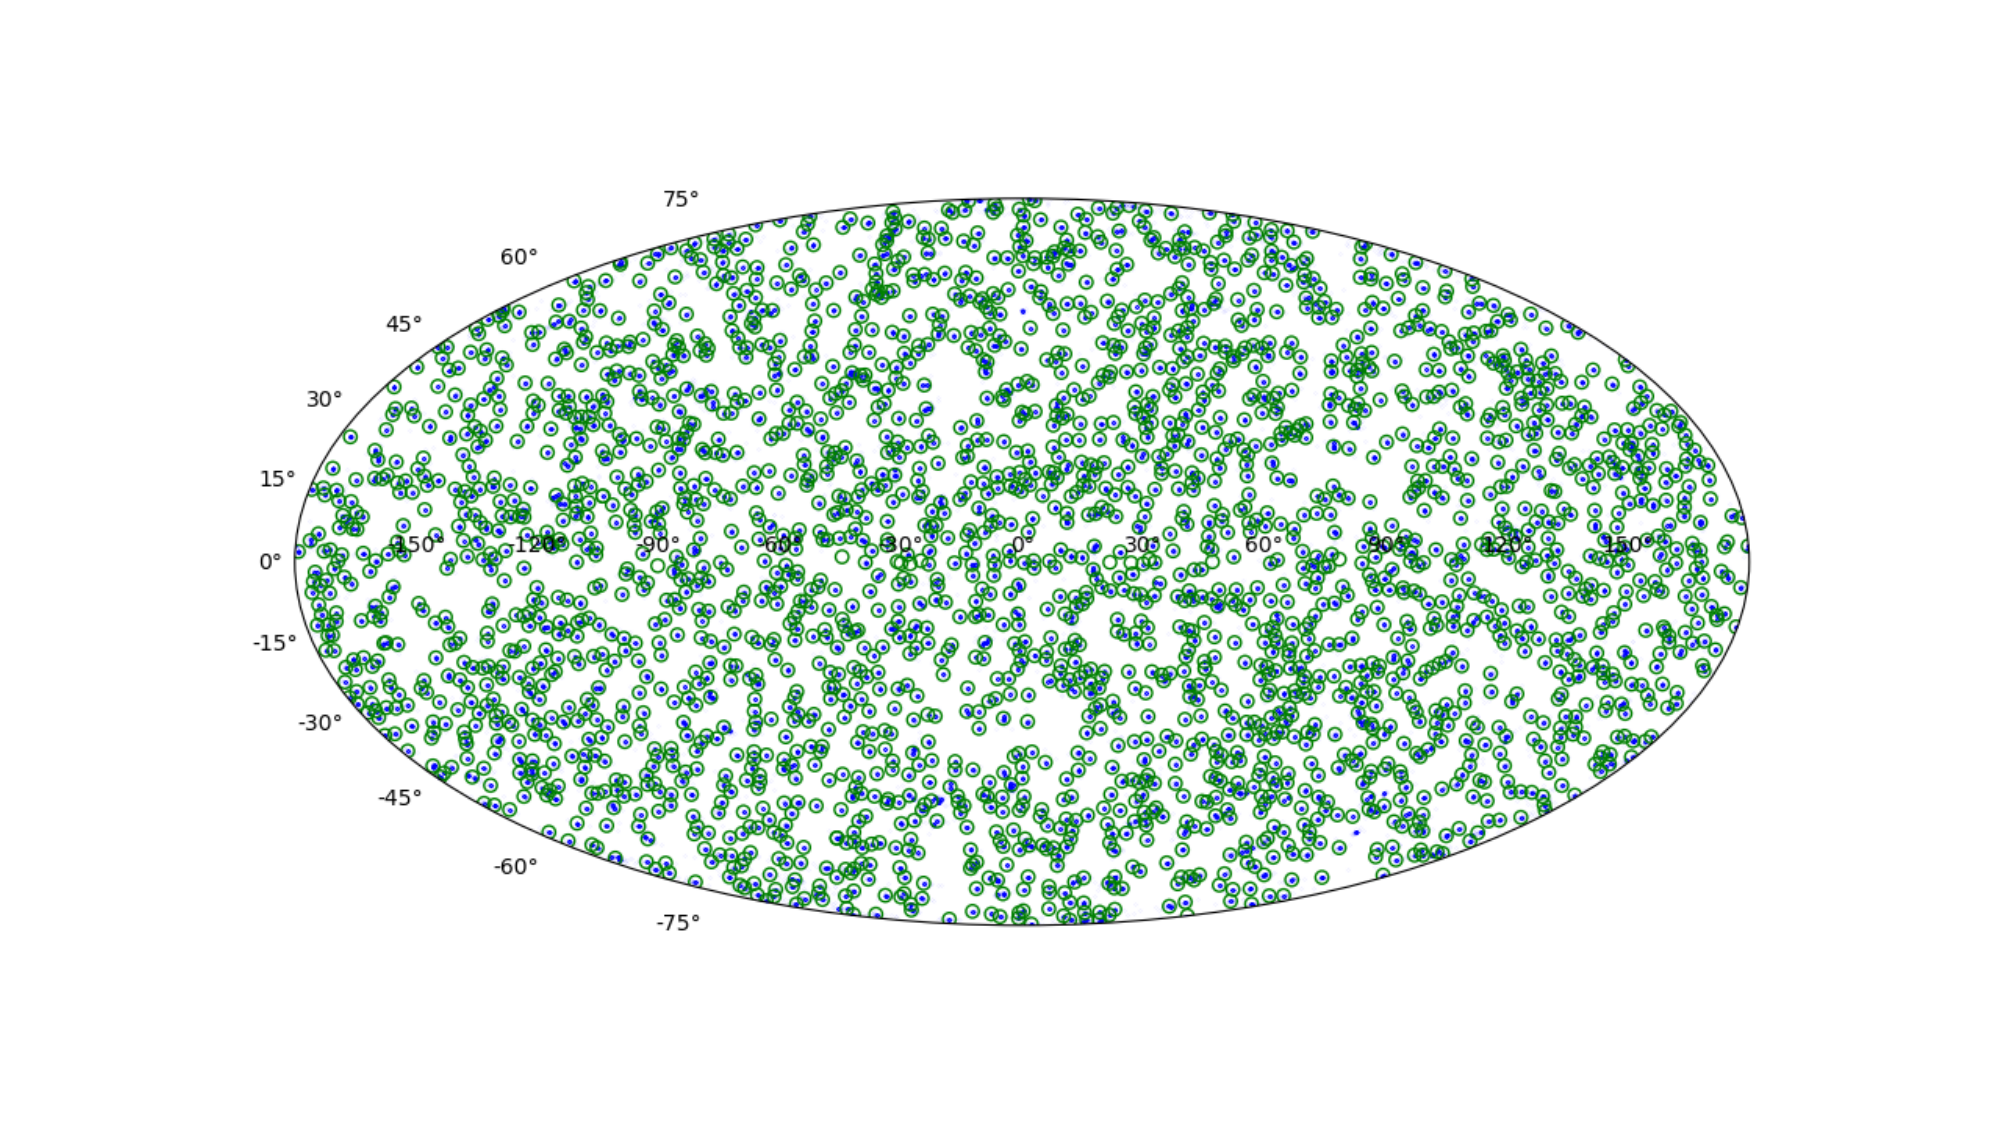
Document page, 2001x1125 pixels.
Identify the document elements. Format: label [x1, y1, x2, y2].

picture [236, 174, 1764, 951]
